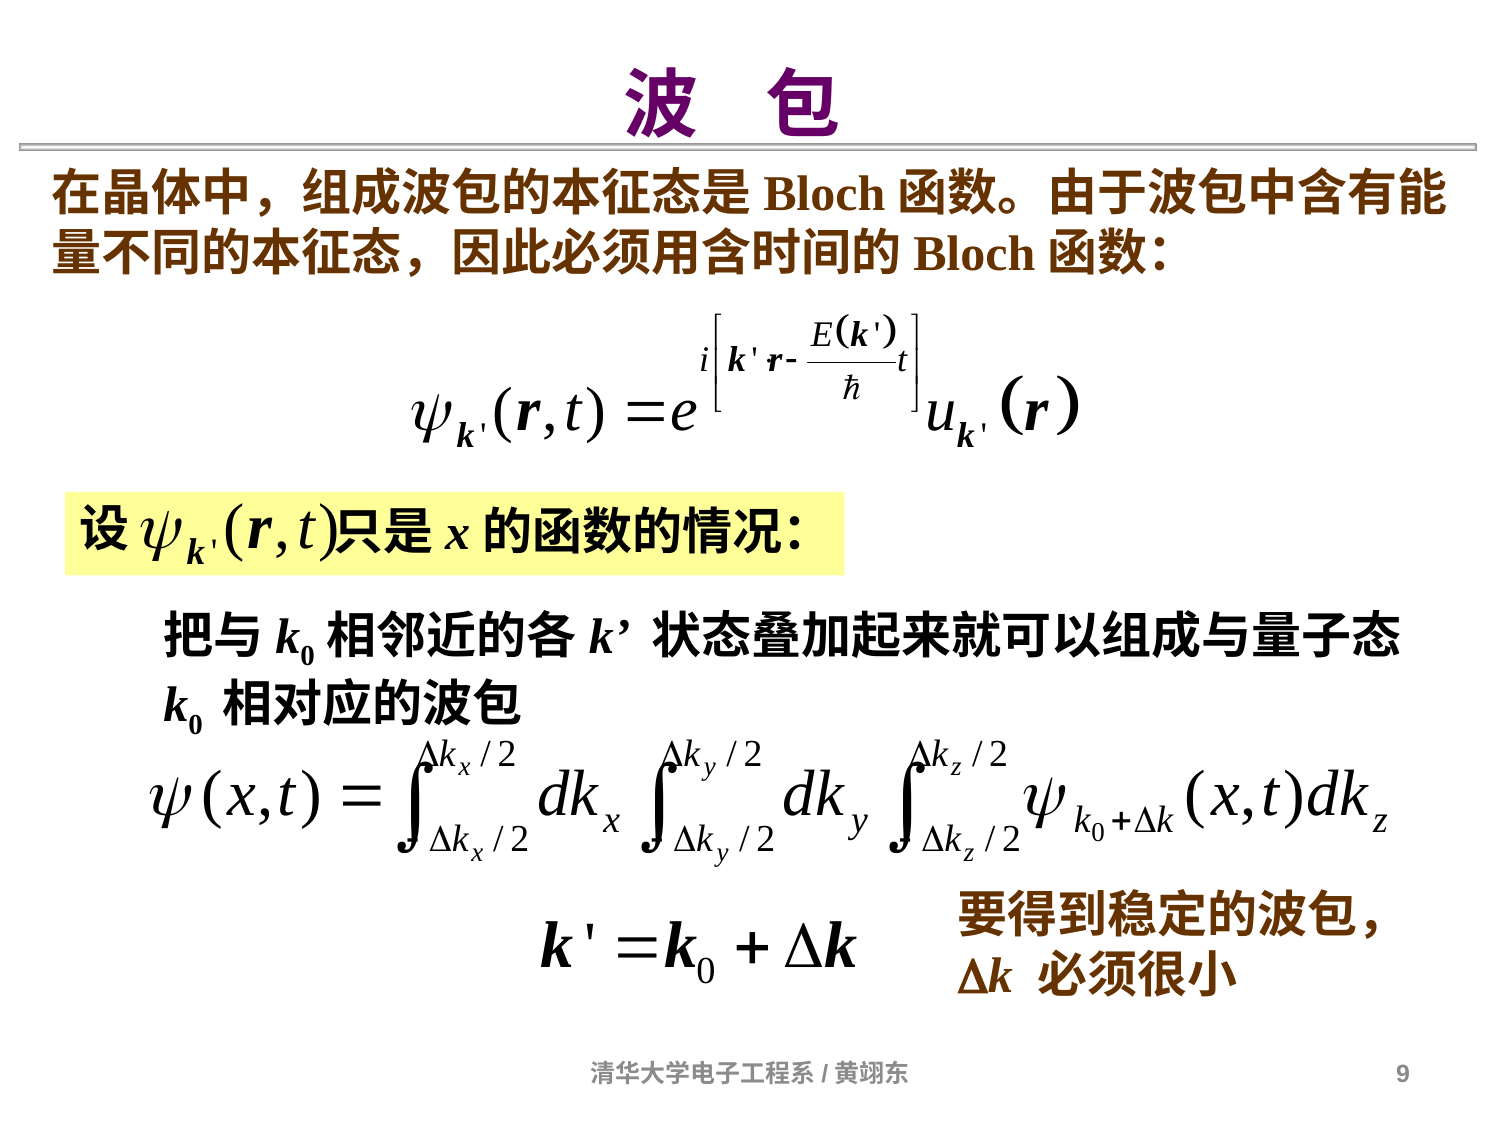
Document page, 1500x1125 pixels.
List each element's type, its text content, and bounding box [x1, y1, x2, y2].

footer 清华大学电子工程系/黄翊东 [512, 1042, 988, 1103]
slide_number 9 [1074, 1042, 1425, 1103]
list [406, 300, 1088, 468]
text_box 设 [64, 489, 130, 565]
text_box 在晶体中，组成波包的本征态是Bloch函数。由于波包中含有能量不同的本征态，因此必须用含时间的Bloch函数： [36, 153, 1500, 289]
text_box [144, 595, 1409, 882]
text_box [530, 900, 874, 1001]
text_box [19, 143, 1477, 151]
text_box 波 包 [608, 7, 1500, 195]
text_box 只是x的函数的情况： [352, 491, 847, 567]
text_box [135, 483, 349, 581]
text_box 要得到稳定的波包， Dk 必须很小 [942, 875, 1423, 1010]
text_box [352, 567, 845, 576]
text_box [64, 565, 130, 576]
